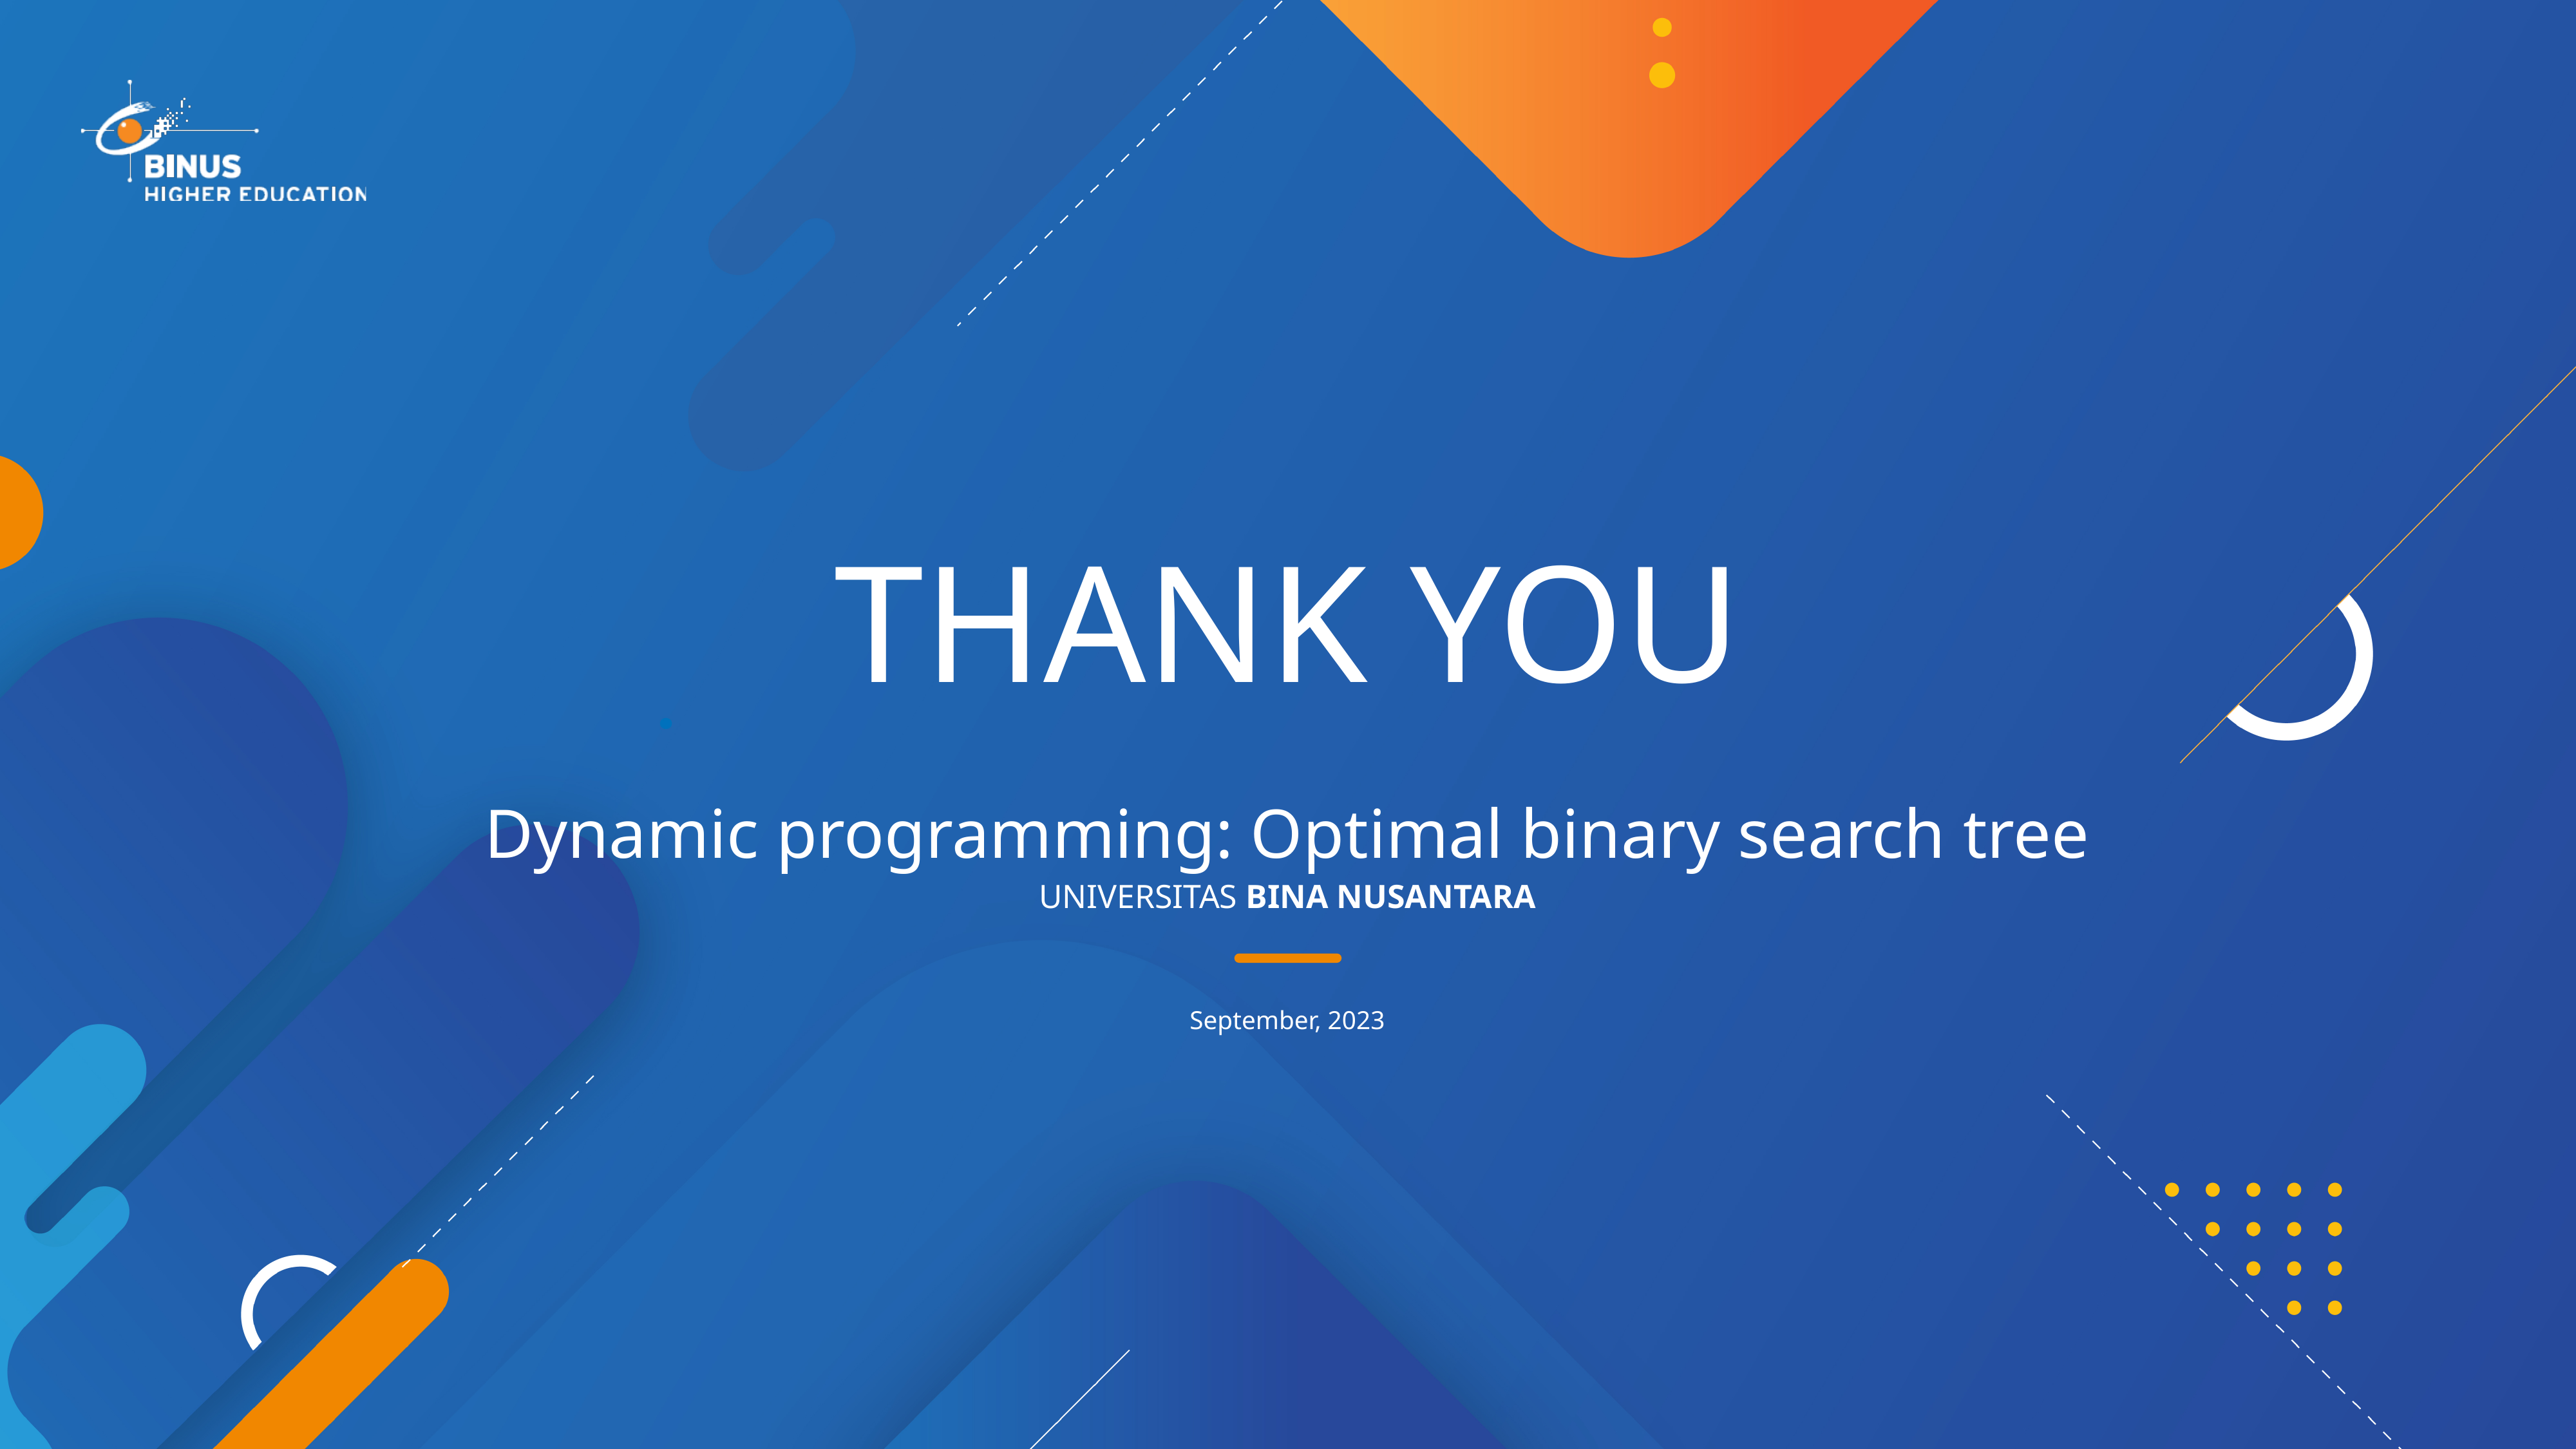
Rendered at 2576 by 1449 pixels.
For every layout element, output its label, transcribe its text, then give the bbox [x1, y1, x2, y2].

list September, 2023 [958, 1001, 1617, 1041]
list Dynamic programming: Optimal binary search tree [126, 785, 2448, 878]
title Thank you [127, 323, 2449, 719]
picture [0, 0, 2576, 1449]
